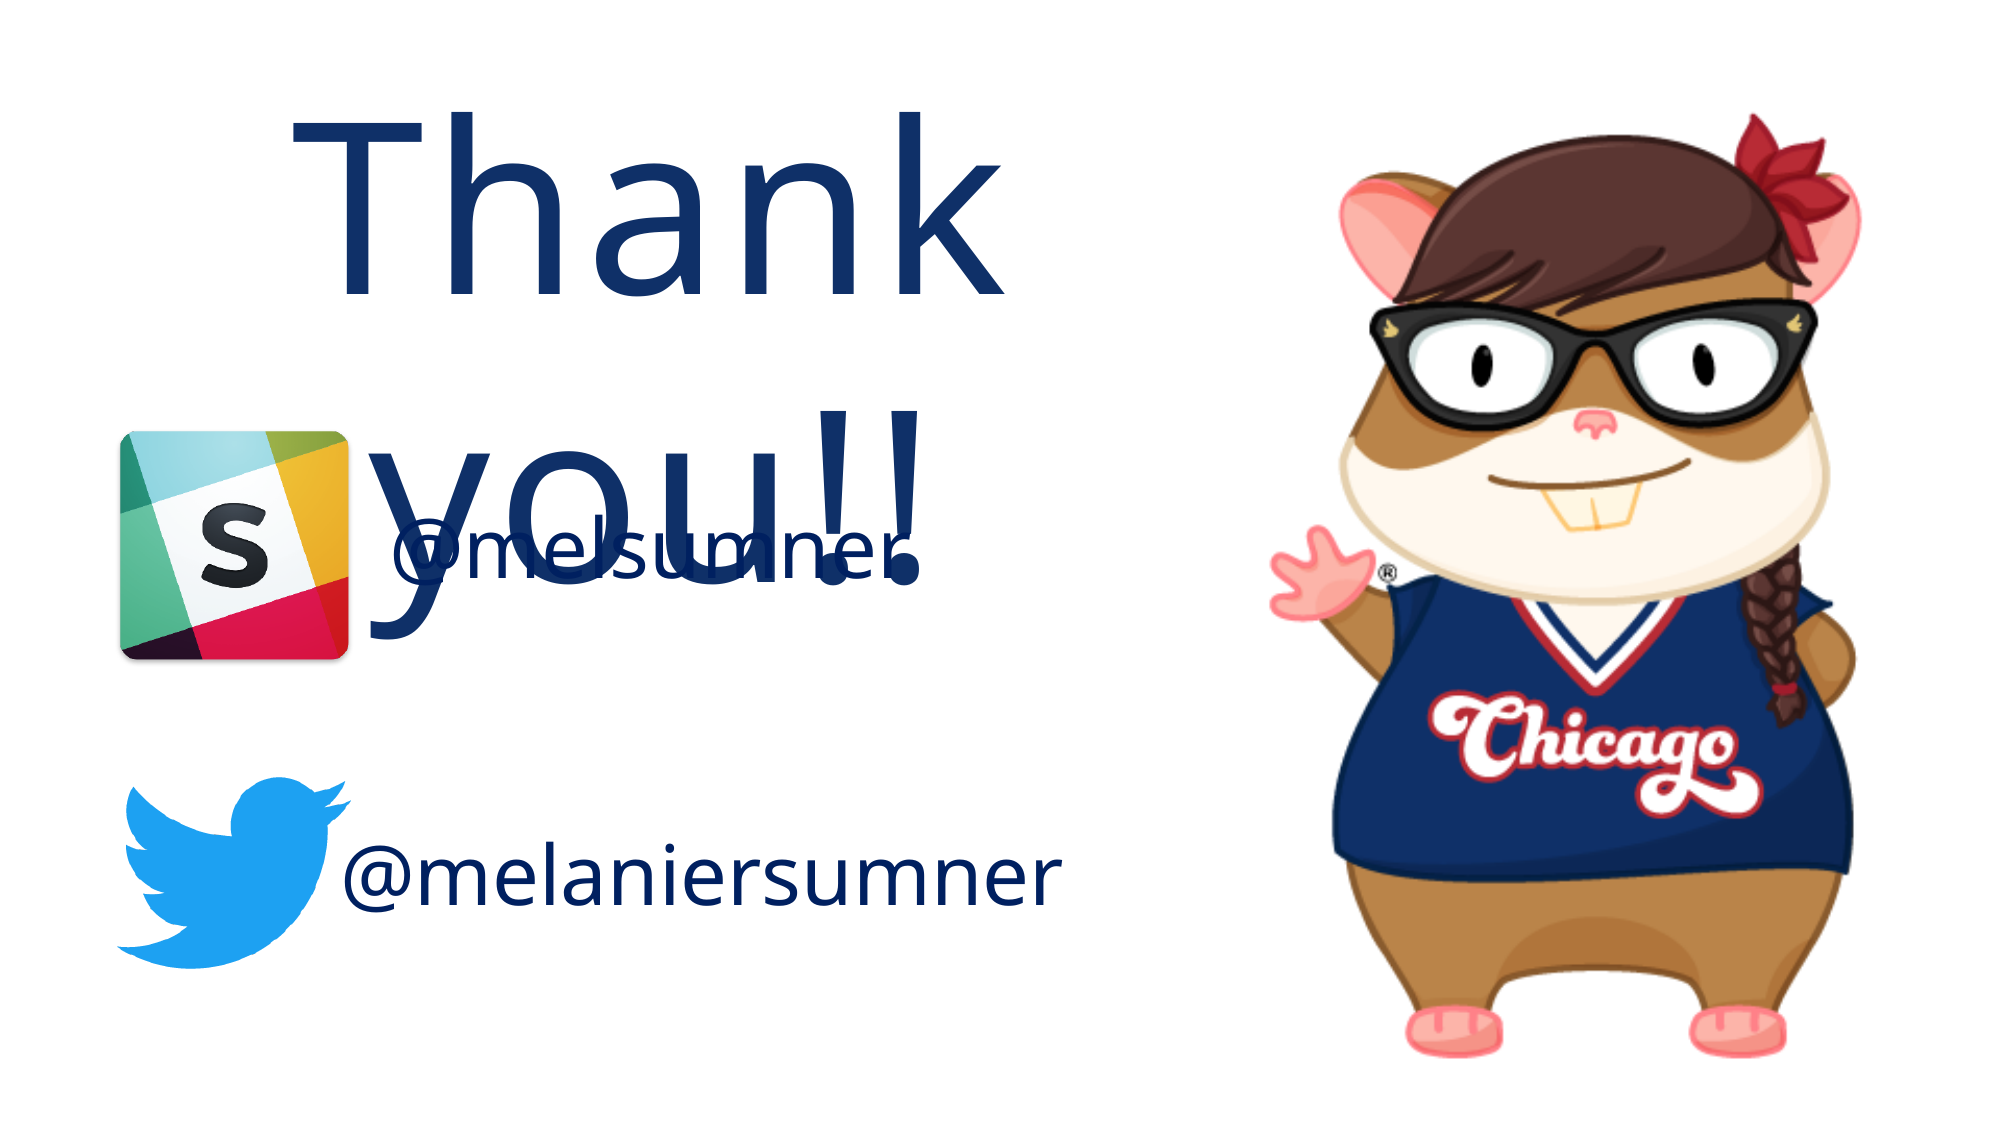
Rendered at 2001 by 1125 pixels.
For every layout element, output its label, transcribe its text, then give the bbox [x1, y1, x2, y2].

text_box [1220, 73, 1929, 1063]
text_box @melaniersumner [421, 814, 1220, 930]
text_box Thank you!! [86, 47, 1221, 638]
text_box @melsumner [375, 487, 1111, 603]
picture [46, 404, 421, 1060]
